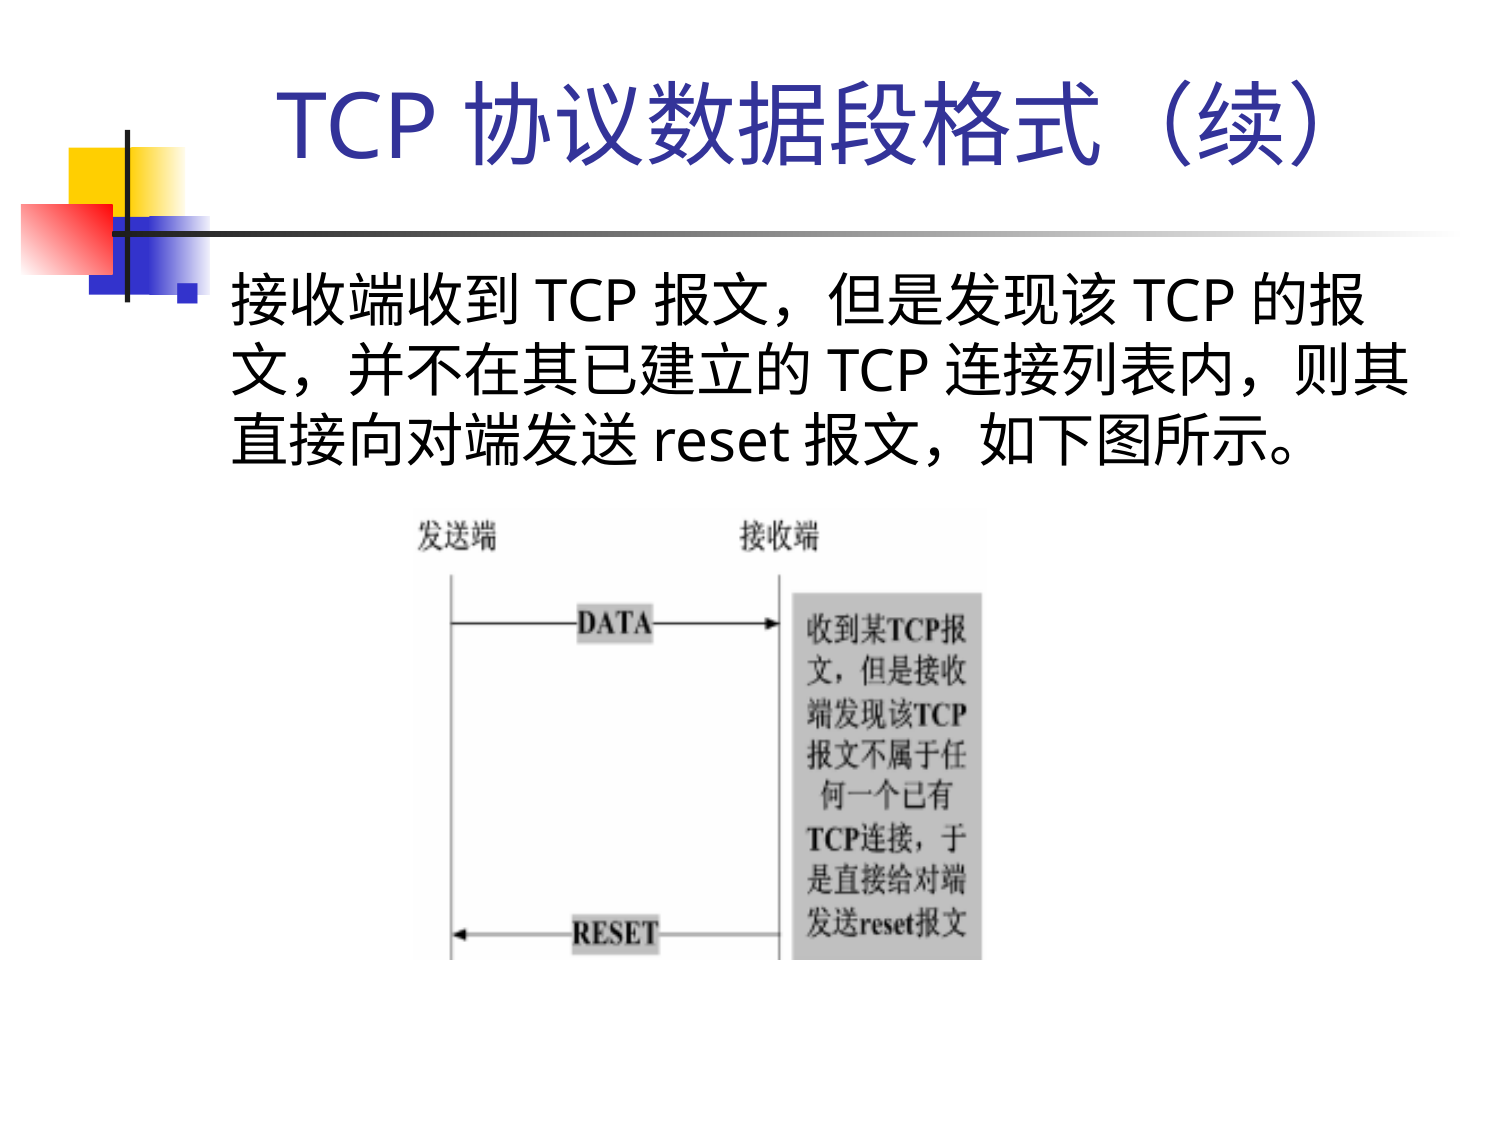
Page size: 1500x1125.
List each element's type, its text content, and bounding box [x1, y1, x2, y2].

title TCP协议数据段格式（续） [188, 34, 1468, 185]
list 接收端收到TCP报文，但是发现该TCP的报文，并不在其已建立的TCP连接列表内，则其直接向对端发送reset报文，如下图所示。 [159, 255, 1435, 516]
picture [402, 503, 987, 961]
